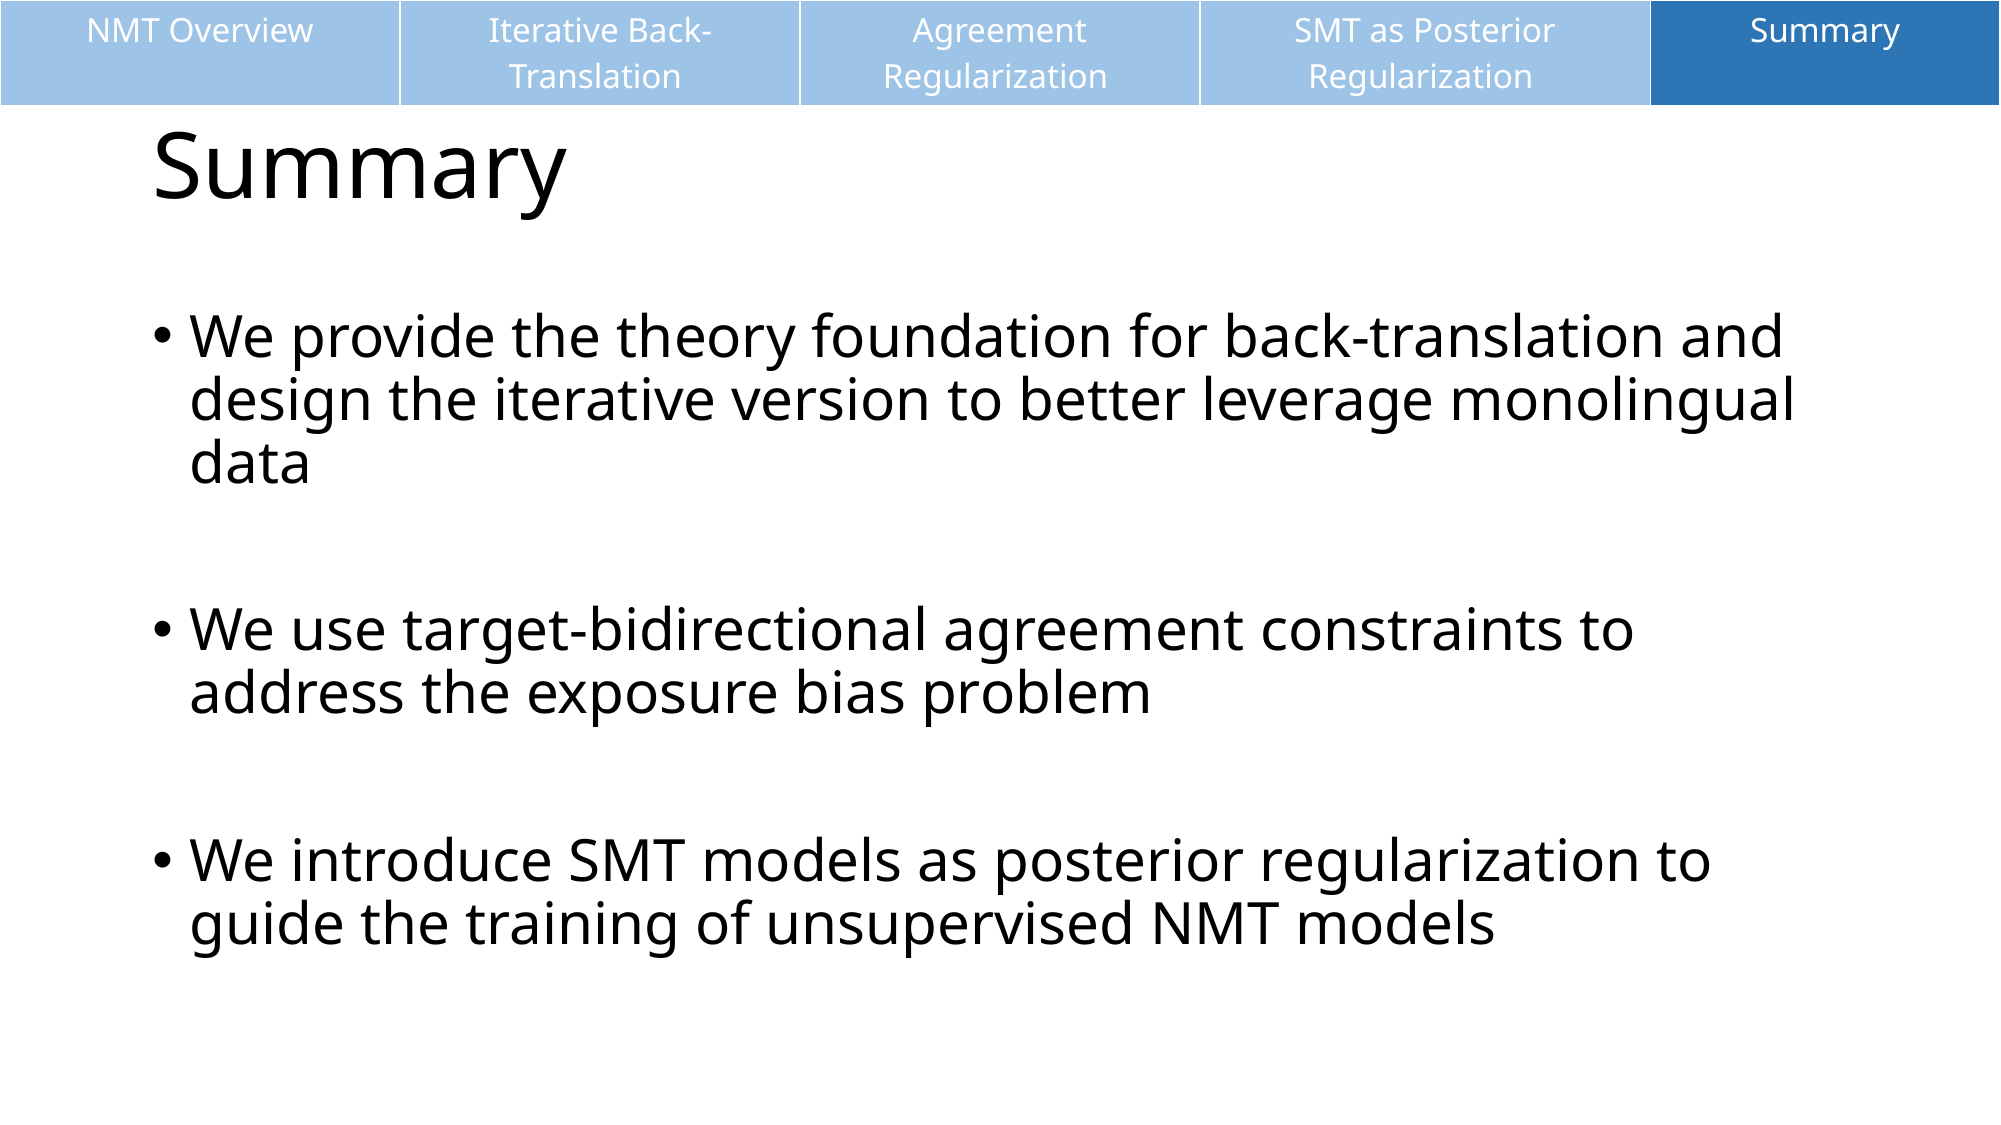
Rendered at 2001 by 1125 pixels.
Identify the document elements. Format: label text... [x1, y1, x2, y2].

table_header Summary [1651, 1, 1999, 105]
title Summary [137, 106, 1863, 278]
table_header Agreement Regularization [801, 1, 1199, 105]
table_header NMT Overview [1, 1, 399, 105]
table_header Iterative Back-Translation [401, 1, 799, 105]
list We provide the theory foundation for back-translation and design the iterative version to better leverage monolingual data We use target-bidirectional agreement constraints to address the exposure bias problem We introduce SMT models as posterior regularization to guide the training of unsupervised NMT models [137, 299, 1863, 1014]
table_header SMT as Posterior Regularization [1201, 1, 1650, 105]
